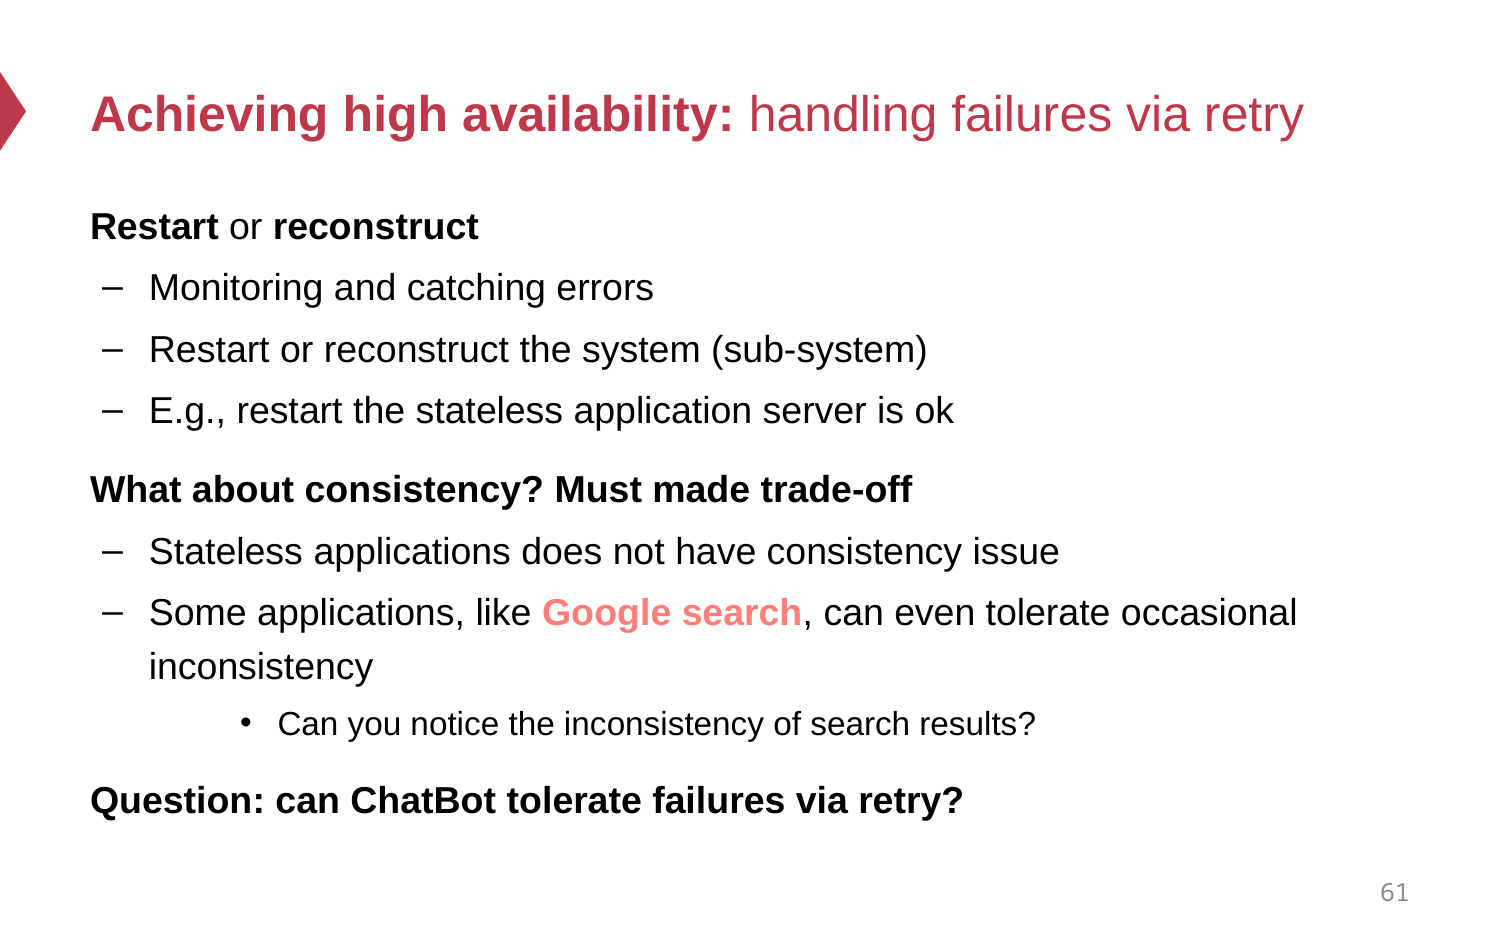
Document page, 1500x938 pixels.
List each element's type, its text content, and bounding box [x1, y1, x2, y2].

list Restart or reconstruct Monitoring and catching errors Restart or reconstruct the system (sub-system) E.g., restart the stateless application server is ok What about consistency? Must made trade-off Stateless applications does not have consistency issue Some applications, like Google search, can even tolerate occasional inconsistency Can you notice the inconsistency of search results? Question: can ChatBot tolerate failures via retry? [75, 185, 1425, 859]
slide_number 61 [1074, 868, 1425, 919]
title Achieving high availability: handling failures via retry [75, 37, 1425, 185]
